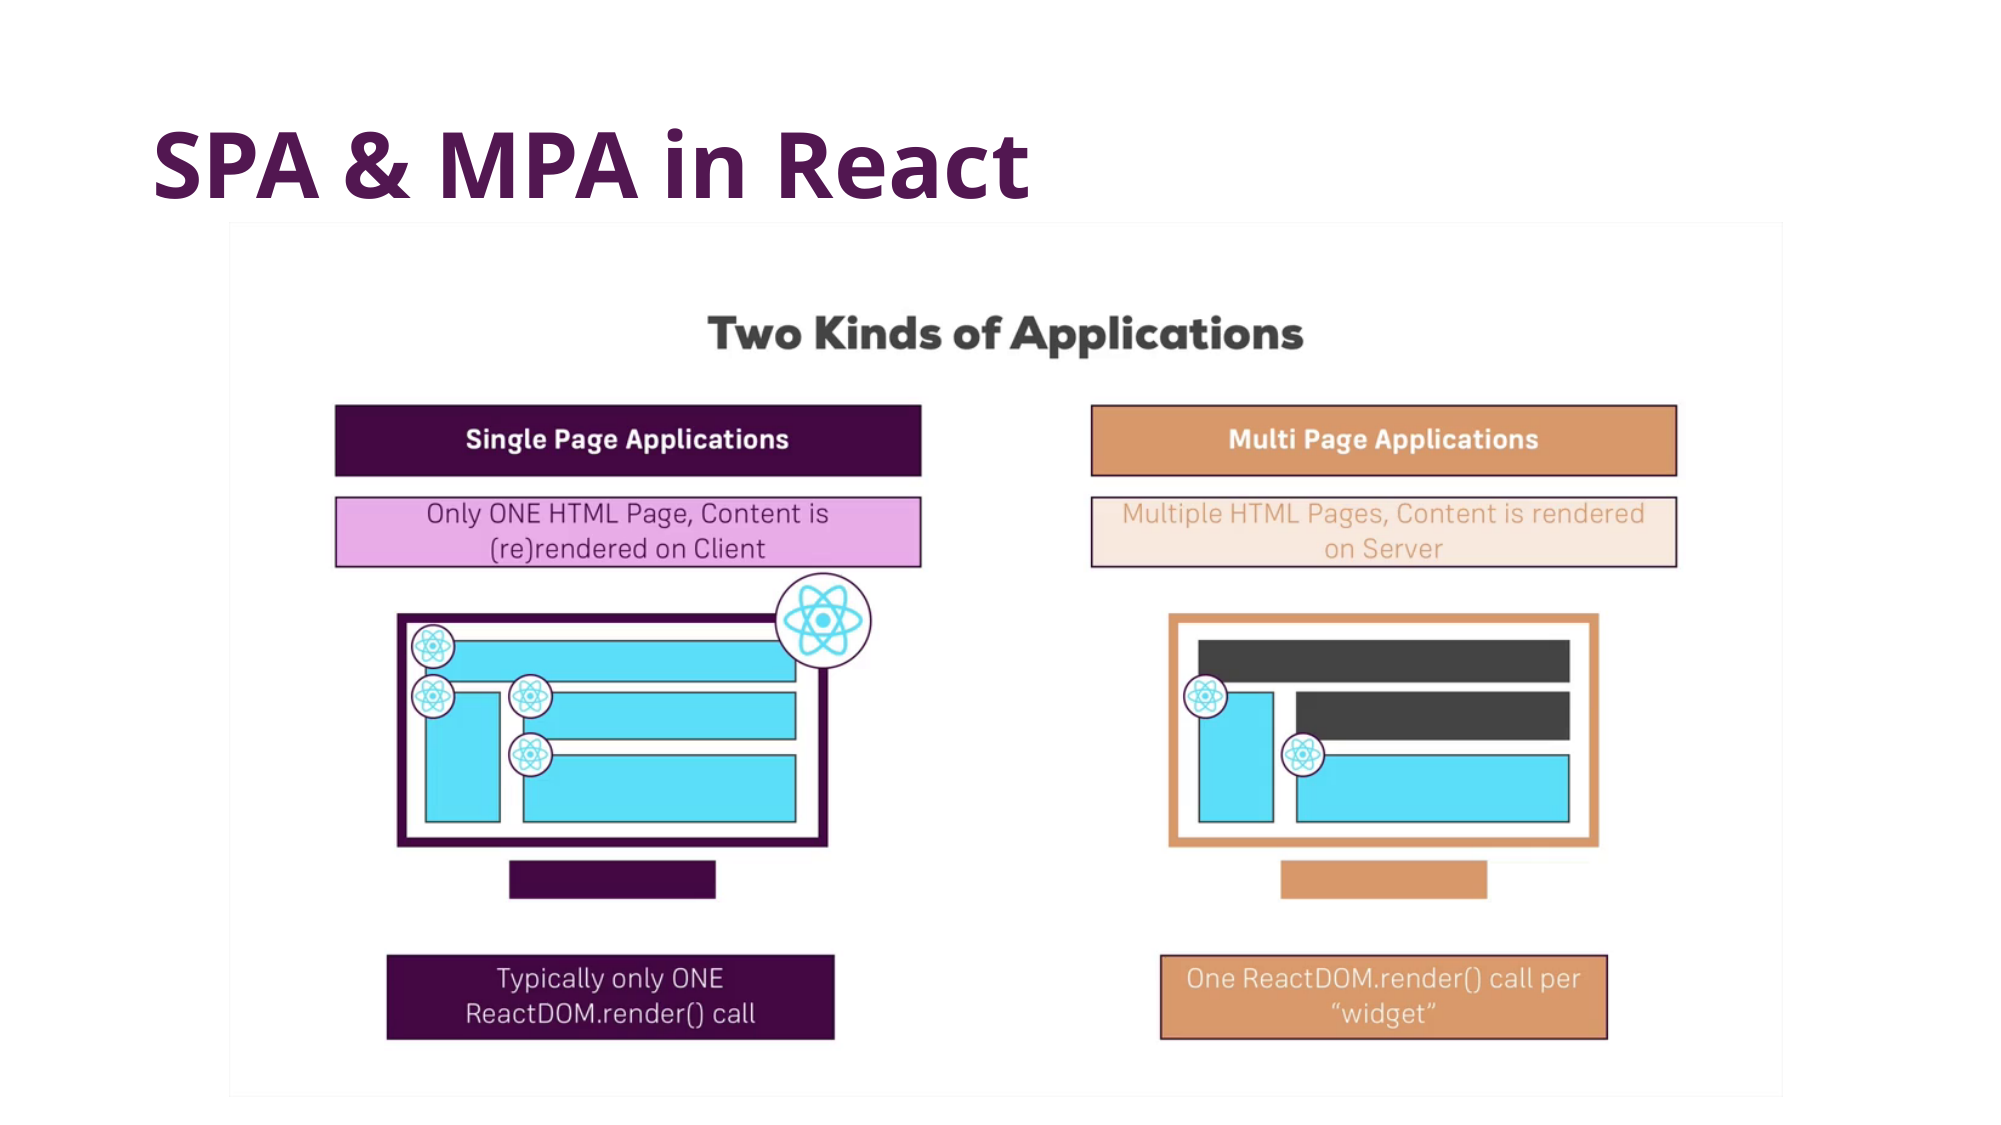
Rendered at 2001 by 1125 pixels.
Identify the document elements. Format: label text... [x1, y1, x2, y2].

title SPA & MPA in React [137, 59, 1863, 278]
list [229, 222, 1783, 1097]
